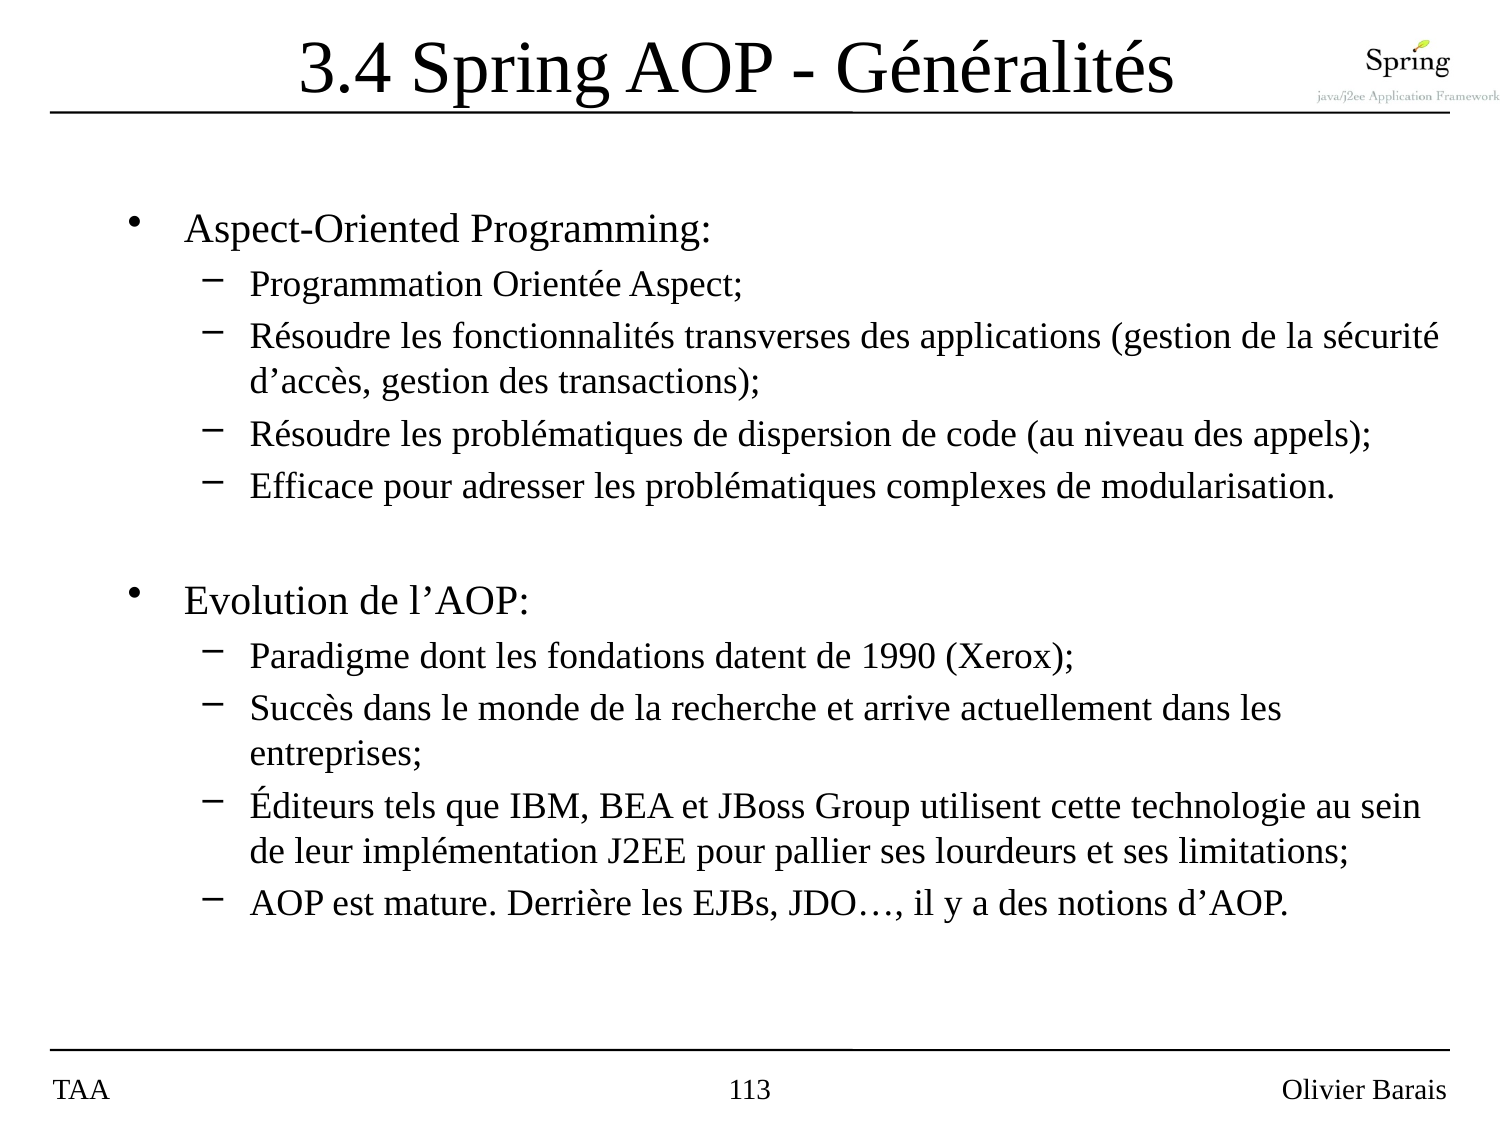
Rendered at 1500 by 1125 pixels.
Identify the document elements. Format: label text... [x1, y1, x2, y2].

slide_number TAA [37, 1062, 350, 1113]
picture [1316, 0, 1500, 106]
slide_number Olivier Barais [1149, 1083, 1463, 1113]
footer 113 [512, 1083, 988, 1113]
list Aspect-Oriented Programming: Programmation Orientée Aspect; Résoudre les fonctionnalités transverses des applications (gestion de la sécurité d’accès, gestion des transactions); Résoudre les problématiques de dispersion de code (au niveau des appels); Efficace pour adresser les problématiques complexes de modularisation. Evolution de l’AOP: Paradigme dont les fondations datent de 1990 (Xerox); Succès dans le monde de la recherche et arrive actuellement dans les entreprises; Éditeurs tels que IBM, BEA et JBoss Group utilisent cette technologie au sein de leur implémentation J2EE pour pallier ses lourdeurs et ses limitations; AOP est mature. Derrière les EJBs, JDO…, il y a des notions d’AOP. [112, 193, 1471, 1083]
title 3.4 Spring AOP - Généralités [99, 24, 1375, 100]
